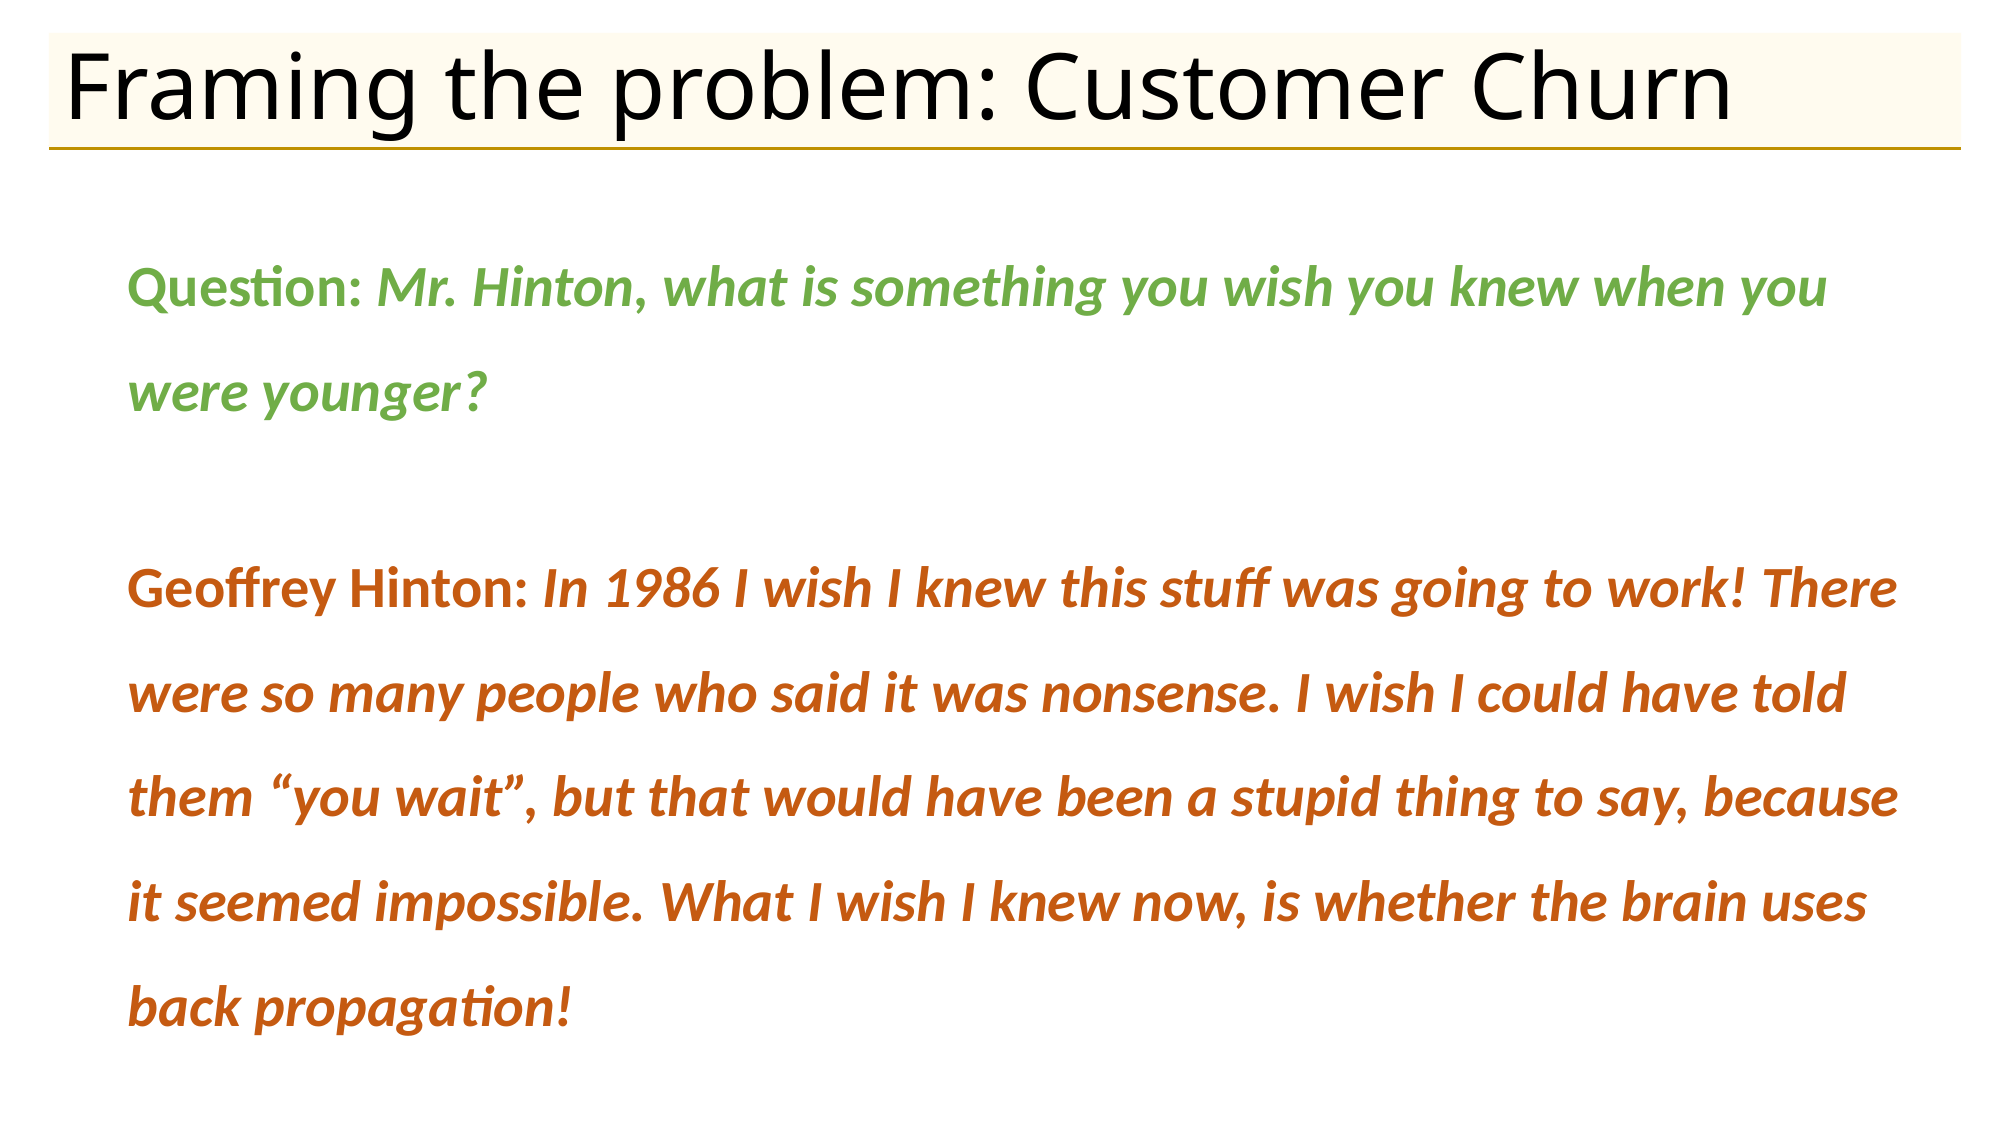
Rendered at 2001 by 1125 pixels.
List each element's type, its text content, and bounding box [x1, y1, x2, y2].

title Framing the problem: Customer Churn [48, 32, 1962, 147]
list Question: Mr. Hinton, what is something you wish you knew when you were younger? Geoffrey Hinton: In 1986 I wish I knew this stuff was going to work! There were so many people who said it was nonsense. I wish I could have told them “you wait”, but that would have been a stupid thing to say, because it seemed impossible. What I wish I knew now, is whether the brain uses back propagation! [112, 205, 1935, 1092]
